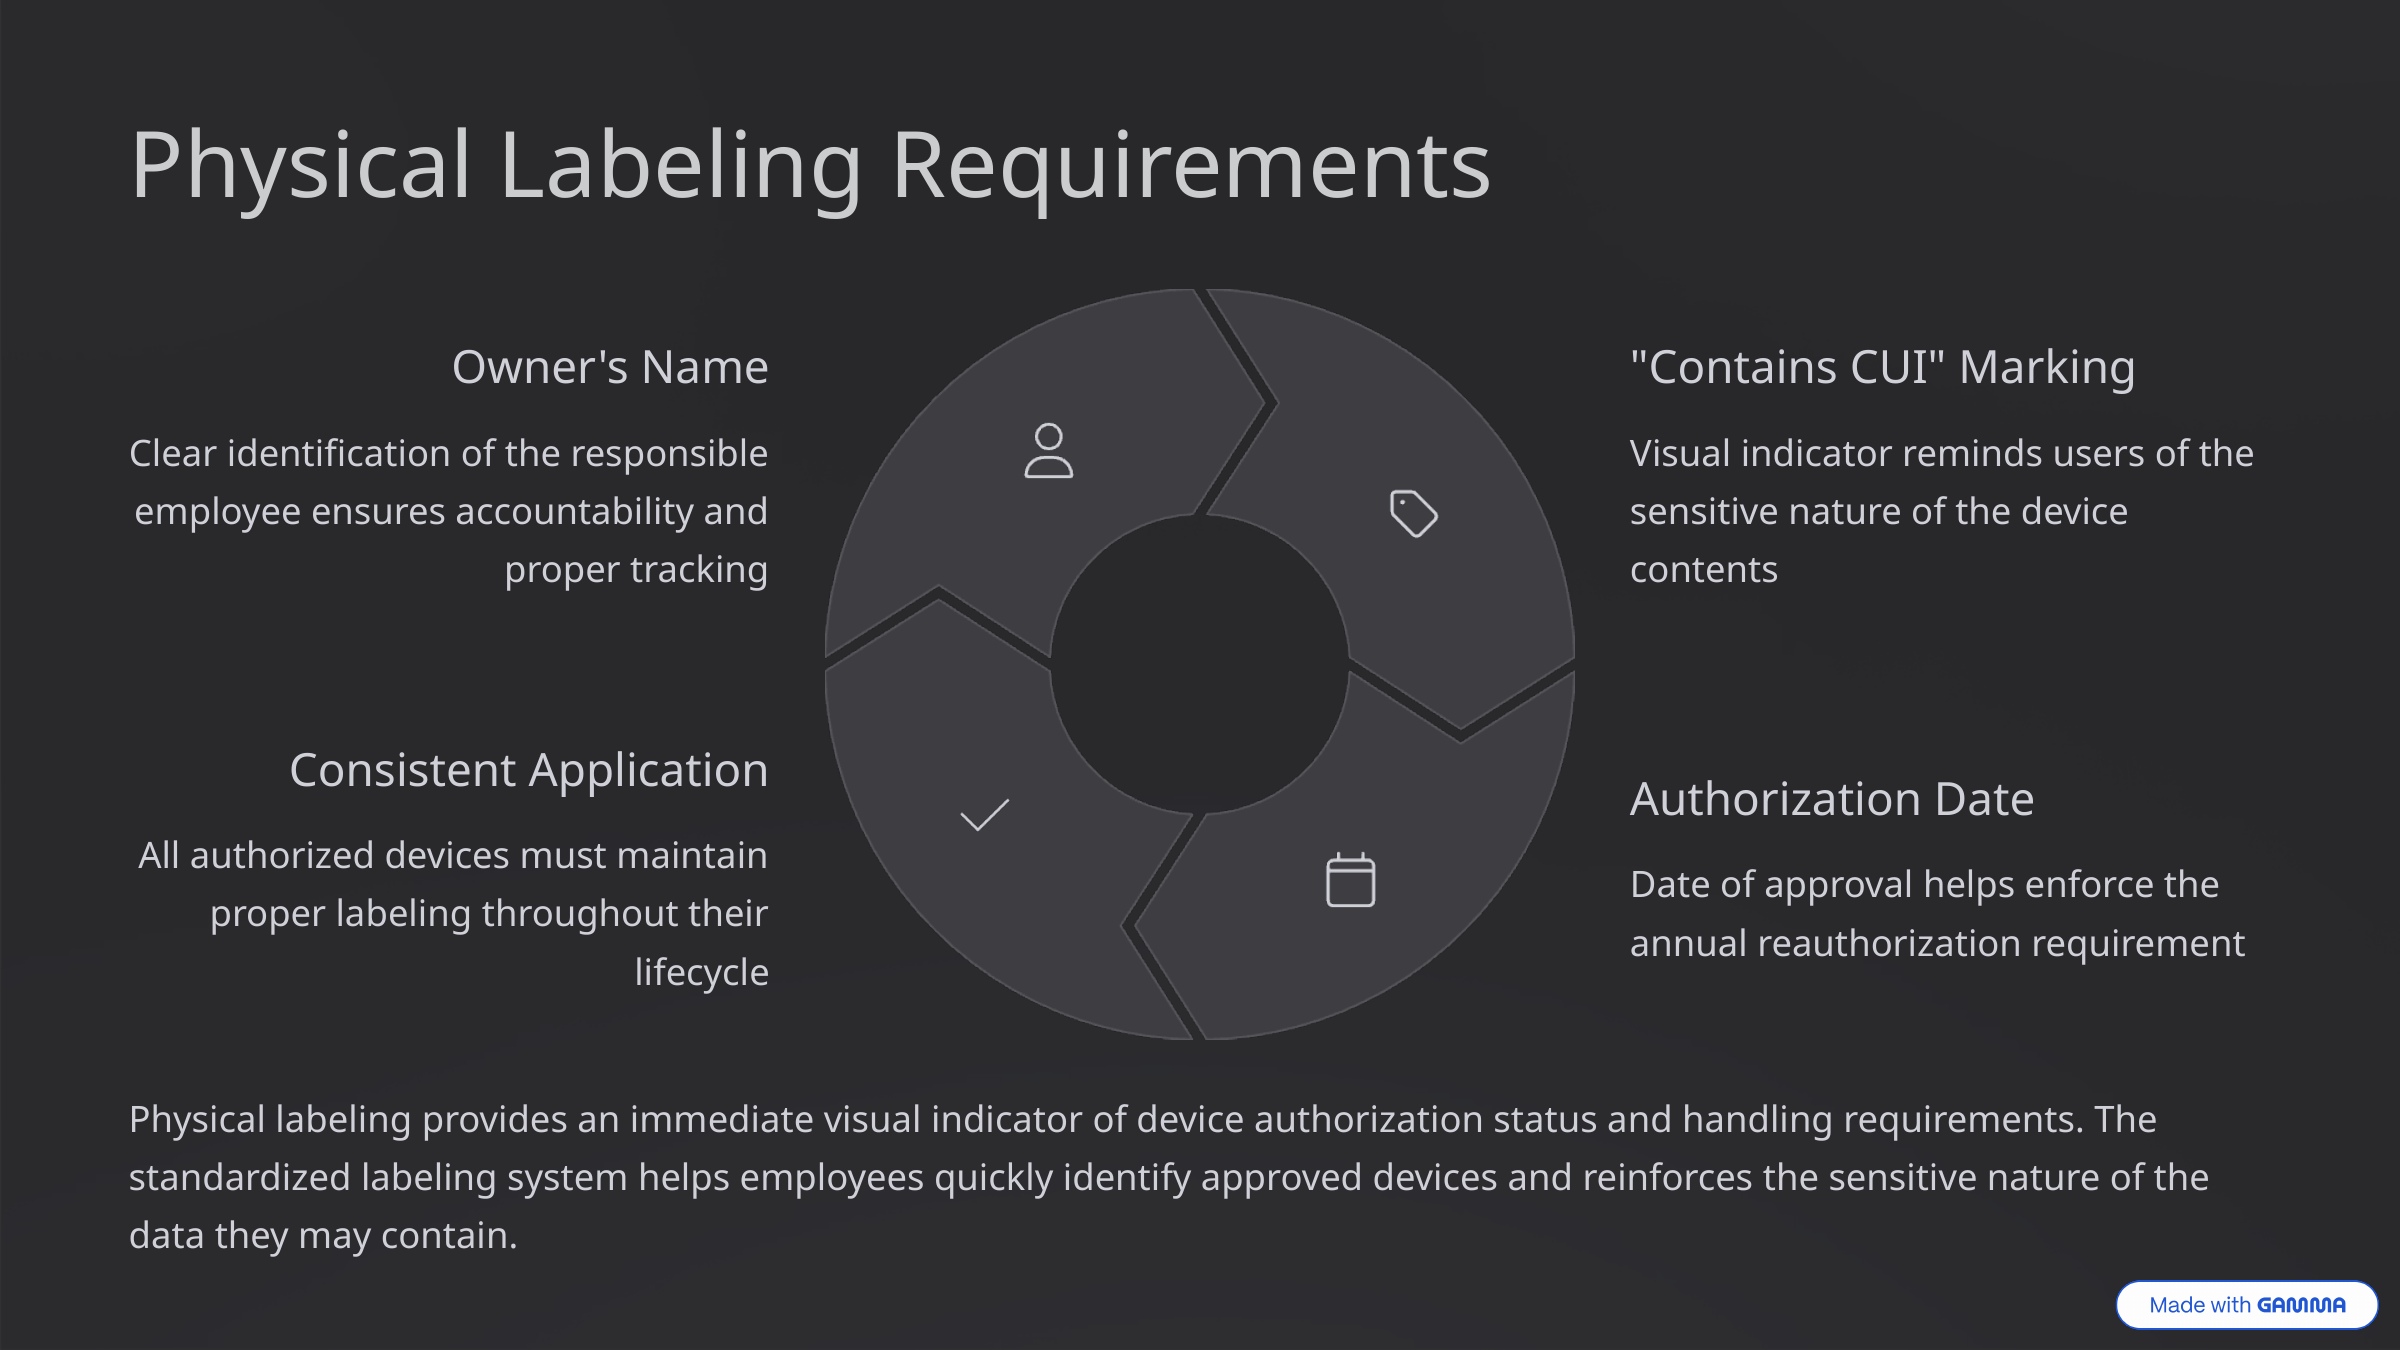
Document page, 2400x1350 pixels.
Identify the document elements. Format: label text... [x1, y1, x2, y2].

text_box Physical Labeling Requirements [128, 101, 1508, 217]
text_box "Contains CUI" Marking [1630, 335, 2139, 393]
text_box Clear identification of the responsible employee ensures accountability and proper tracking [128, 414, 770, 592]
text_box Physical labeling provides an immediate visual indicator of device authorization status and handling requirements. The standardized labeling system helps employees quickly identify approved devices and reinforces the sensitive nature of the data they may contain. [128, 1080, 2272, 1258]
text_box Authorization Date [1630, 767, 2091, 825]
text_box Visual indicator reminds users of the sensitive nature of the device contents [1630, 414, 2272, 592]
text_box Owner's Name [309, 335, 770, 393]
text_box Date of approval helps enforce the annual reauthorization requirement [1630, 846, 2272, 965]
picture [825, 289, 1575, 1040]
picture [2106, 1271, 2389, 1339]
text_box Consistent Application [273, 737, 770, 796]
text_box All authorized devices must maintain proper labeling throughout their lifecycle [128, 817, 770, 994]
